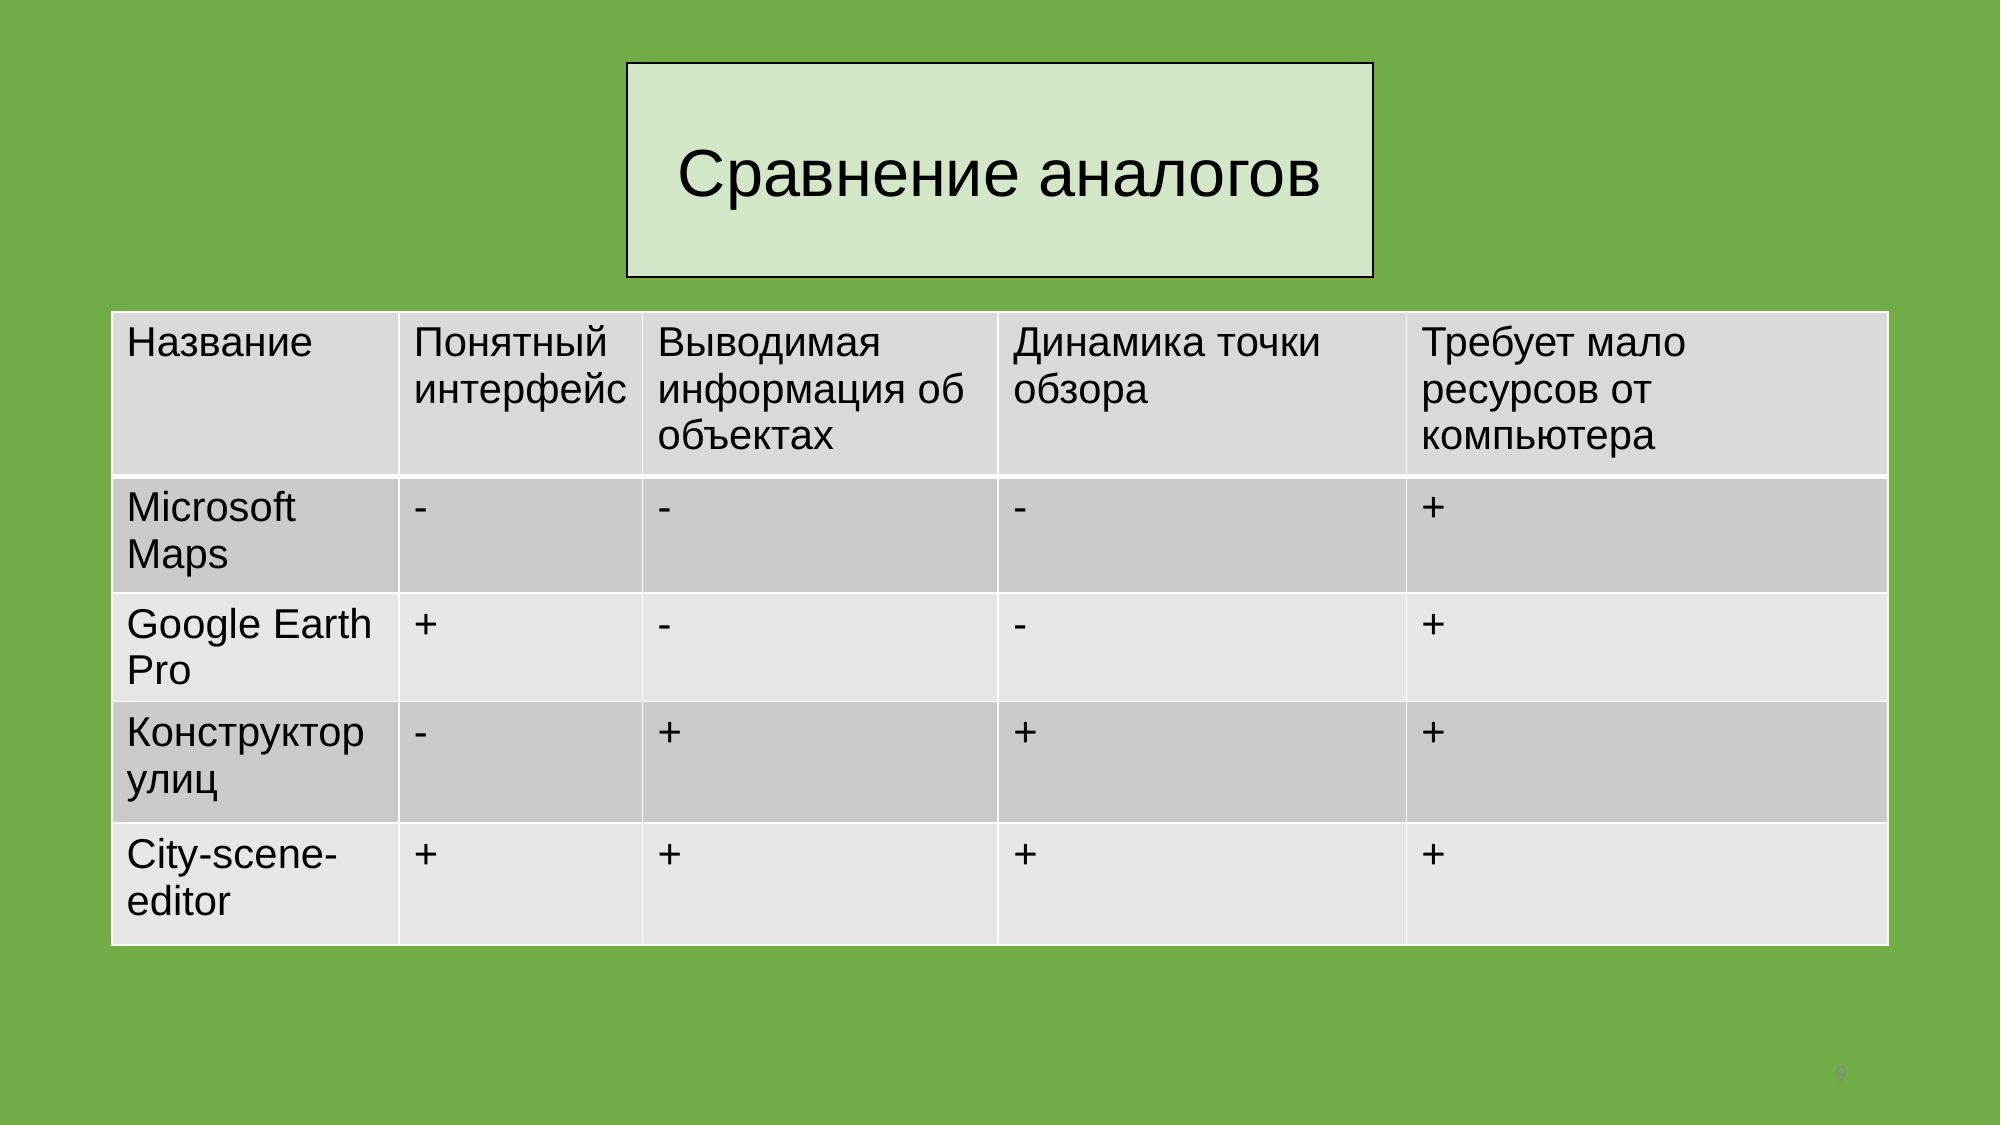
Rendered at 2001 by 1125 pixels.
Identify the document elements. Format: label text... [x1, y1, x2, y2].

table_cell + [400, 824, 642, 944]
table_header Требует мало ресурсов от компьютера [1407, 313, 1887, 474]
table_cell - [643, 594, 997, 701]
table_cell Microsoft Maps [113, 479, 398, 592]
table_cell Google Earth Pro [113, 594, 398, 701]
table_cell + [1407, 702, 1887, 822]
table_cell + [400, 594, 642, 701]
table_cell + [999, 702, 1406, 822]
table_cell - [400, 479, 642, 592]
table_cell + [1407, 594, 1887, 701]
table_header Понятный интерфейс [400, 313, 642, 474]
table_cell + [1407, 479, 1887, 592]
slide_number 9 [1412, 1042, 1863, 1103]
table_cell + [643, 702, 997, 822]
table_cell City-scene-editor [113, 824, 398, 944]
table_cell - [400, 702, 642, 822]
table_cell Конструктор улиц [113, 702, 398, 822]
text_box Сравнение аналогов [627, 62, 1373, 278]
table_cell - [999, 479, 1406, 592]
table_cell - [999, 594, 1406, 701]
table_cell + [1407, 824, 1887, 944]
table_cell + [999, 824, 1406, 944]
table_cell + [643, 824, 997, 944]
table_header Выводимая информация об объектах [643, 313, 997, 474]
table_header Динамика точки обзора [999, 313, 1406, 474]
table_cell - [643, 479, 997, 592]
table_header Название [113, 313, 398, 474]
